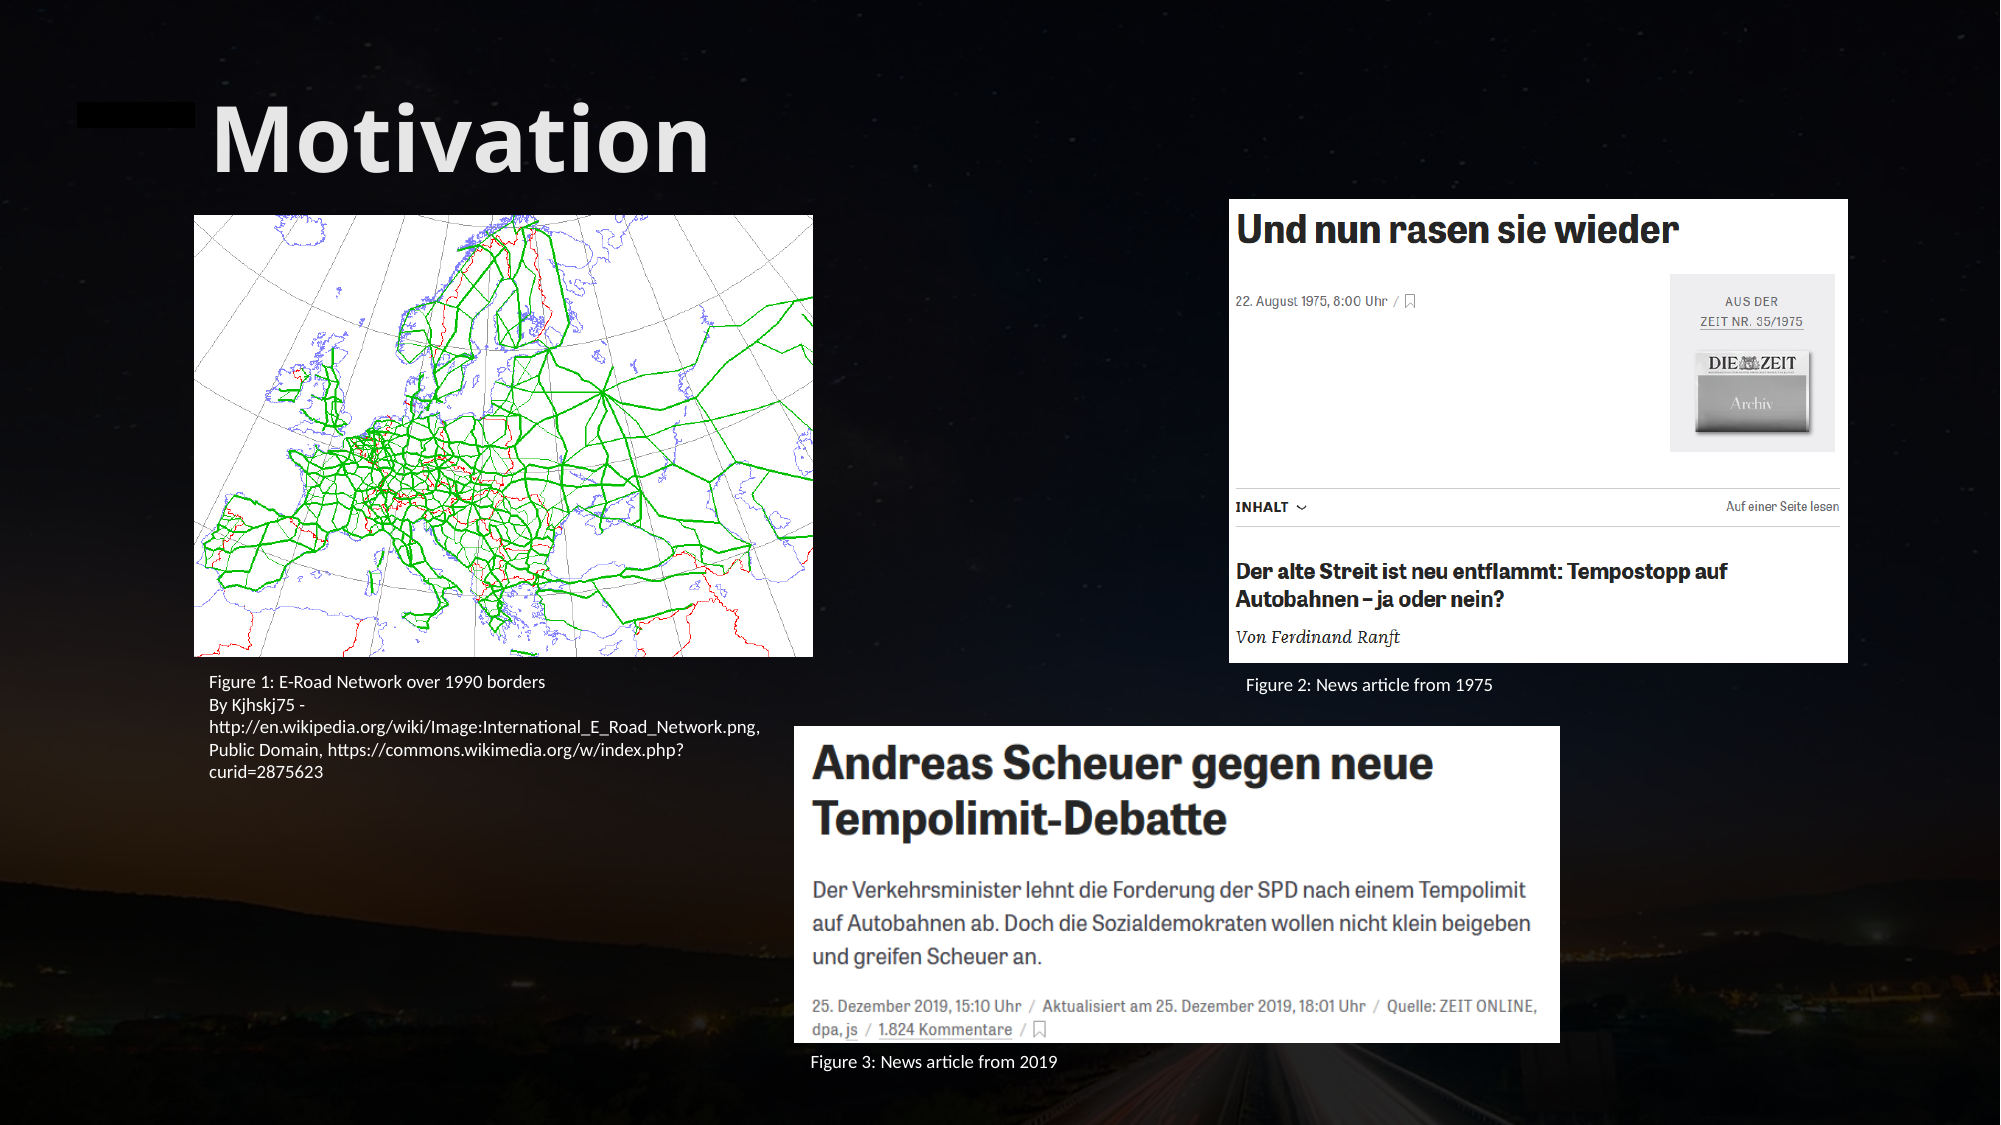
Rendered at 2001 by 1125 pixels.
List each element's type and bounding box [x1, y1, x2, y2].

picture [0, 0, 2000, 1125]
text_box [194, 215, 813, 792]
text_box [794, 726, 1560, 1081]
text_box [1229, 199, 1848, 704]
